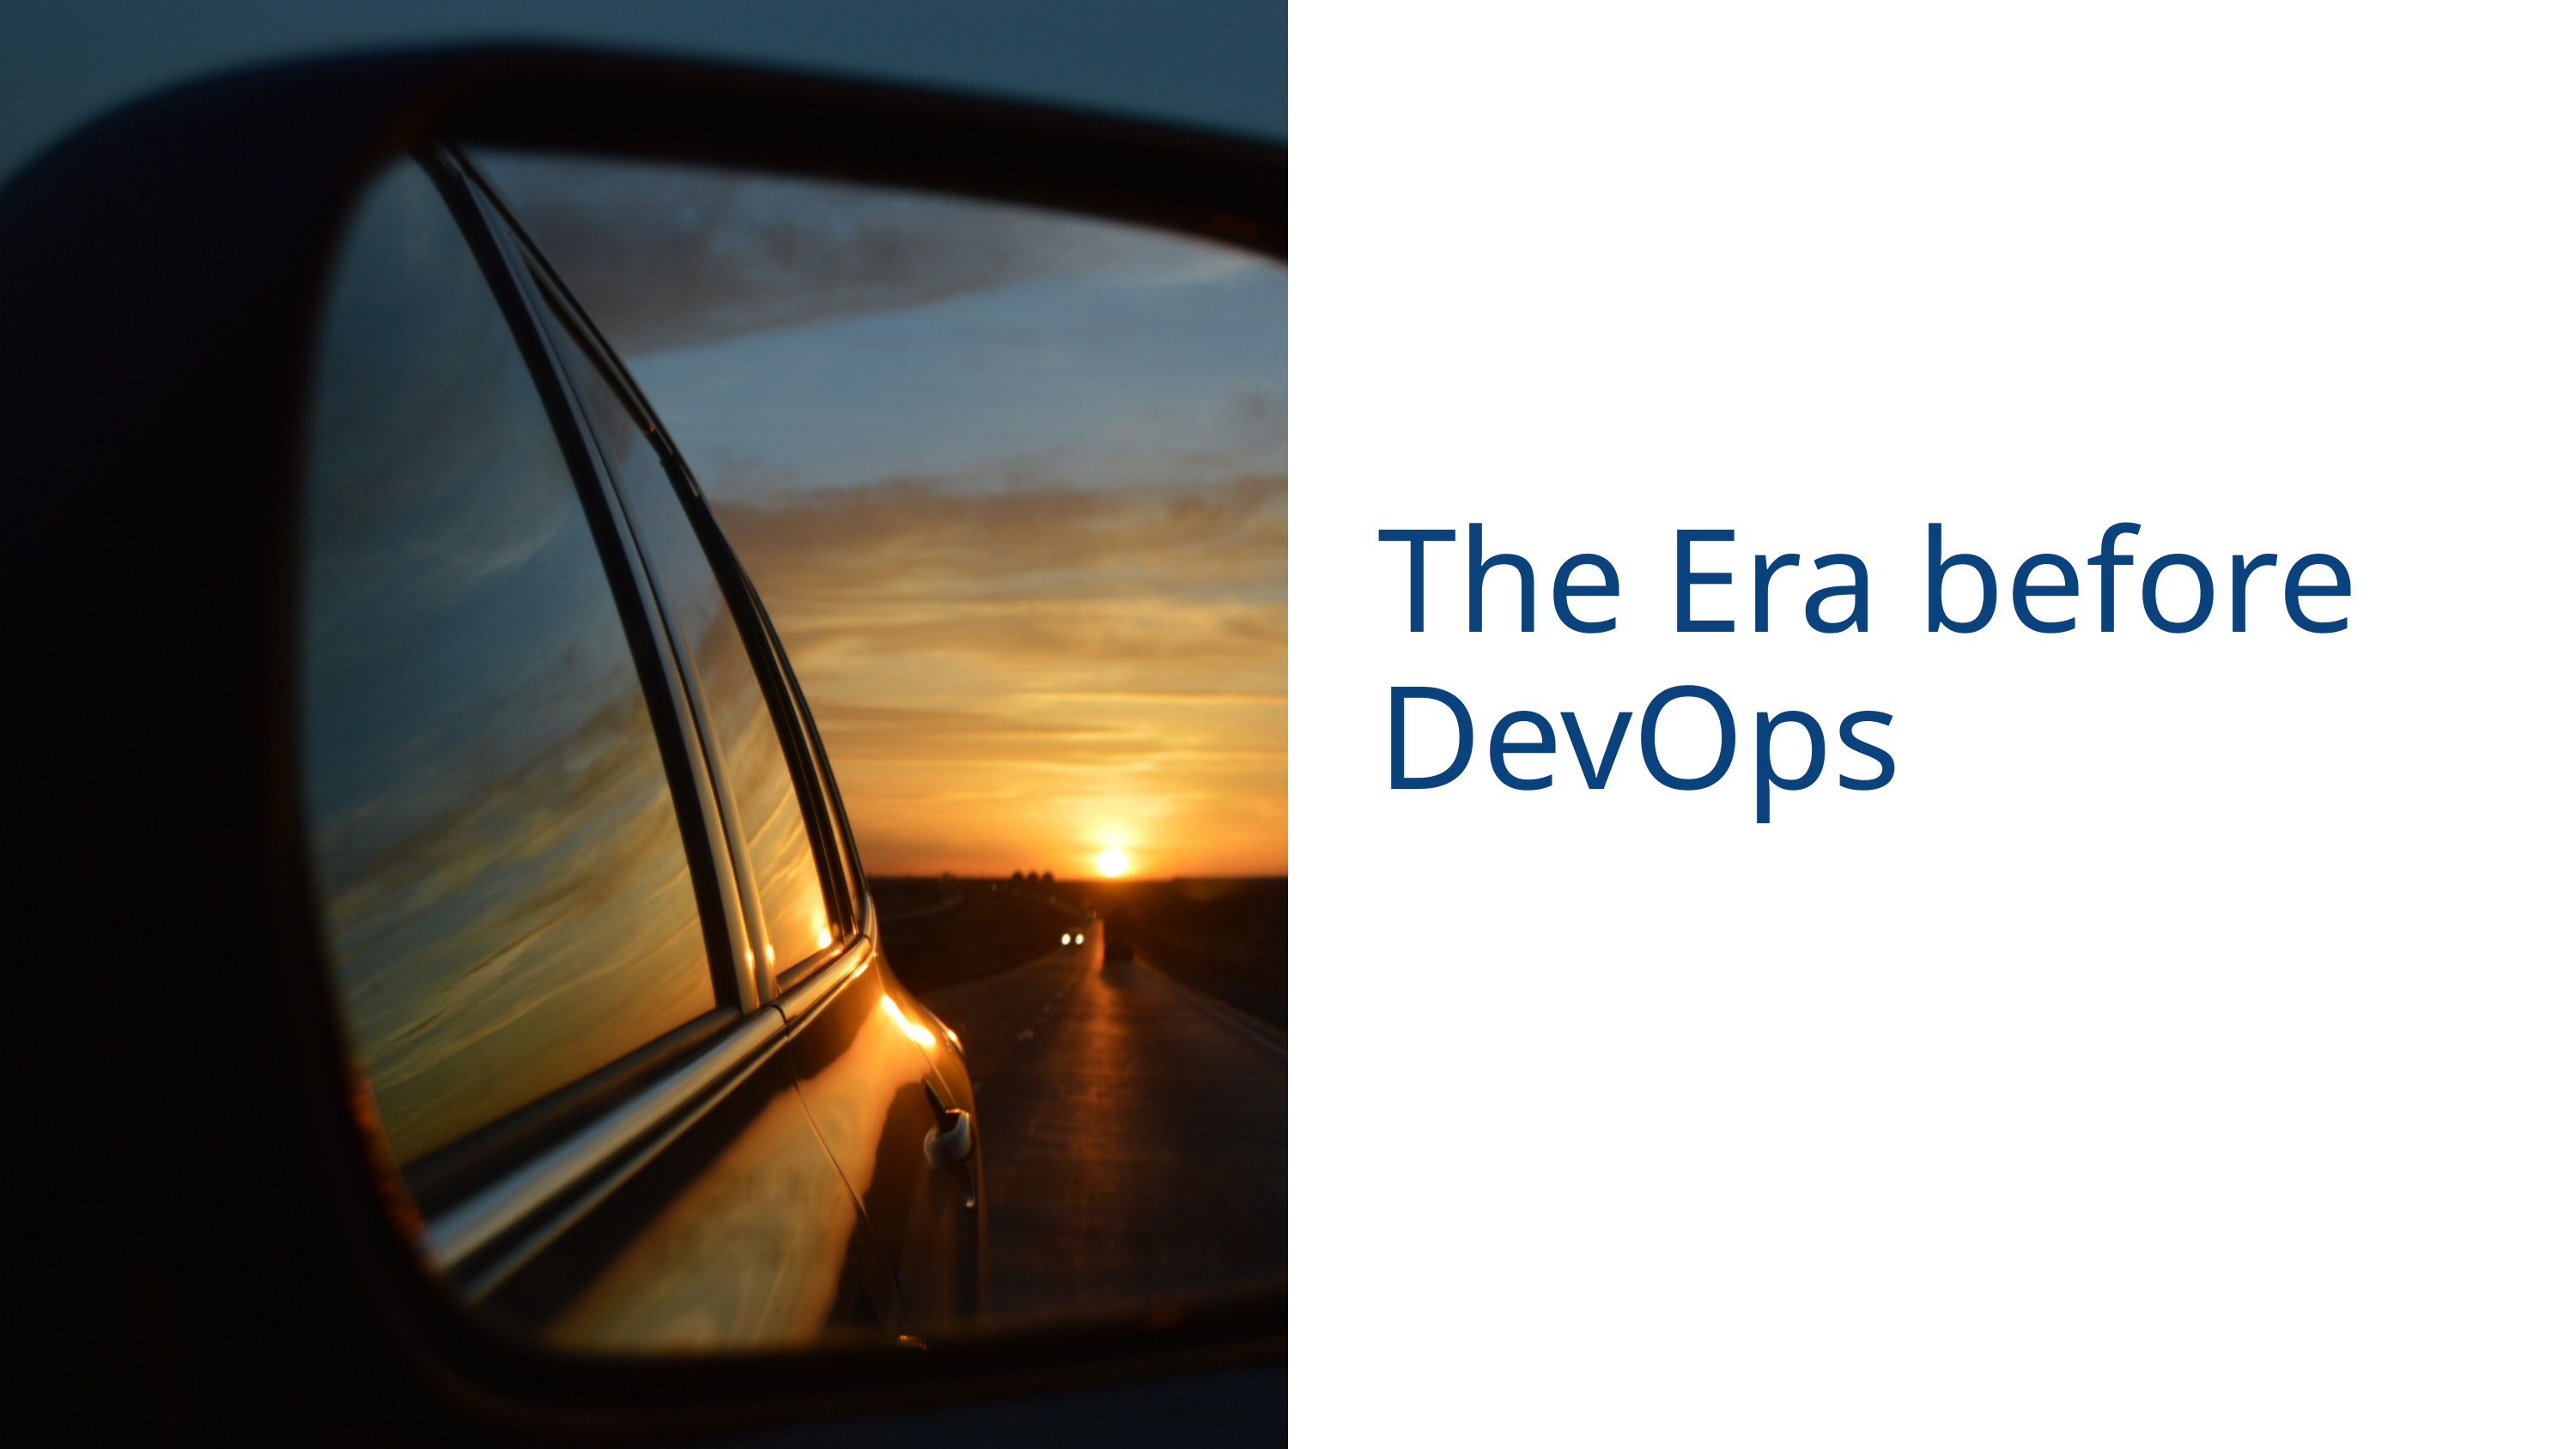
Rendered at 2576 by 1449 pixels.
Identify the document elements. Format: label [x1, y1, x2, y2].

text_box [1377, 502, 2432, 948]
text_box [0, 0, 1288, 1449]
